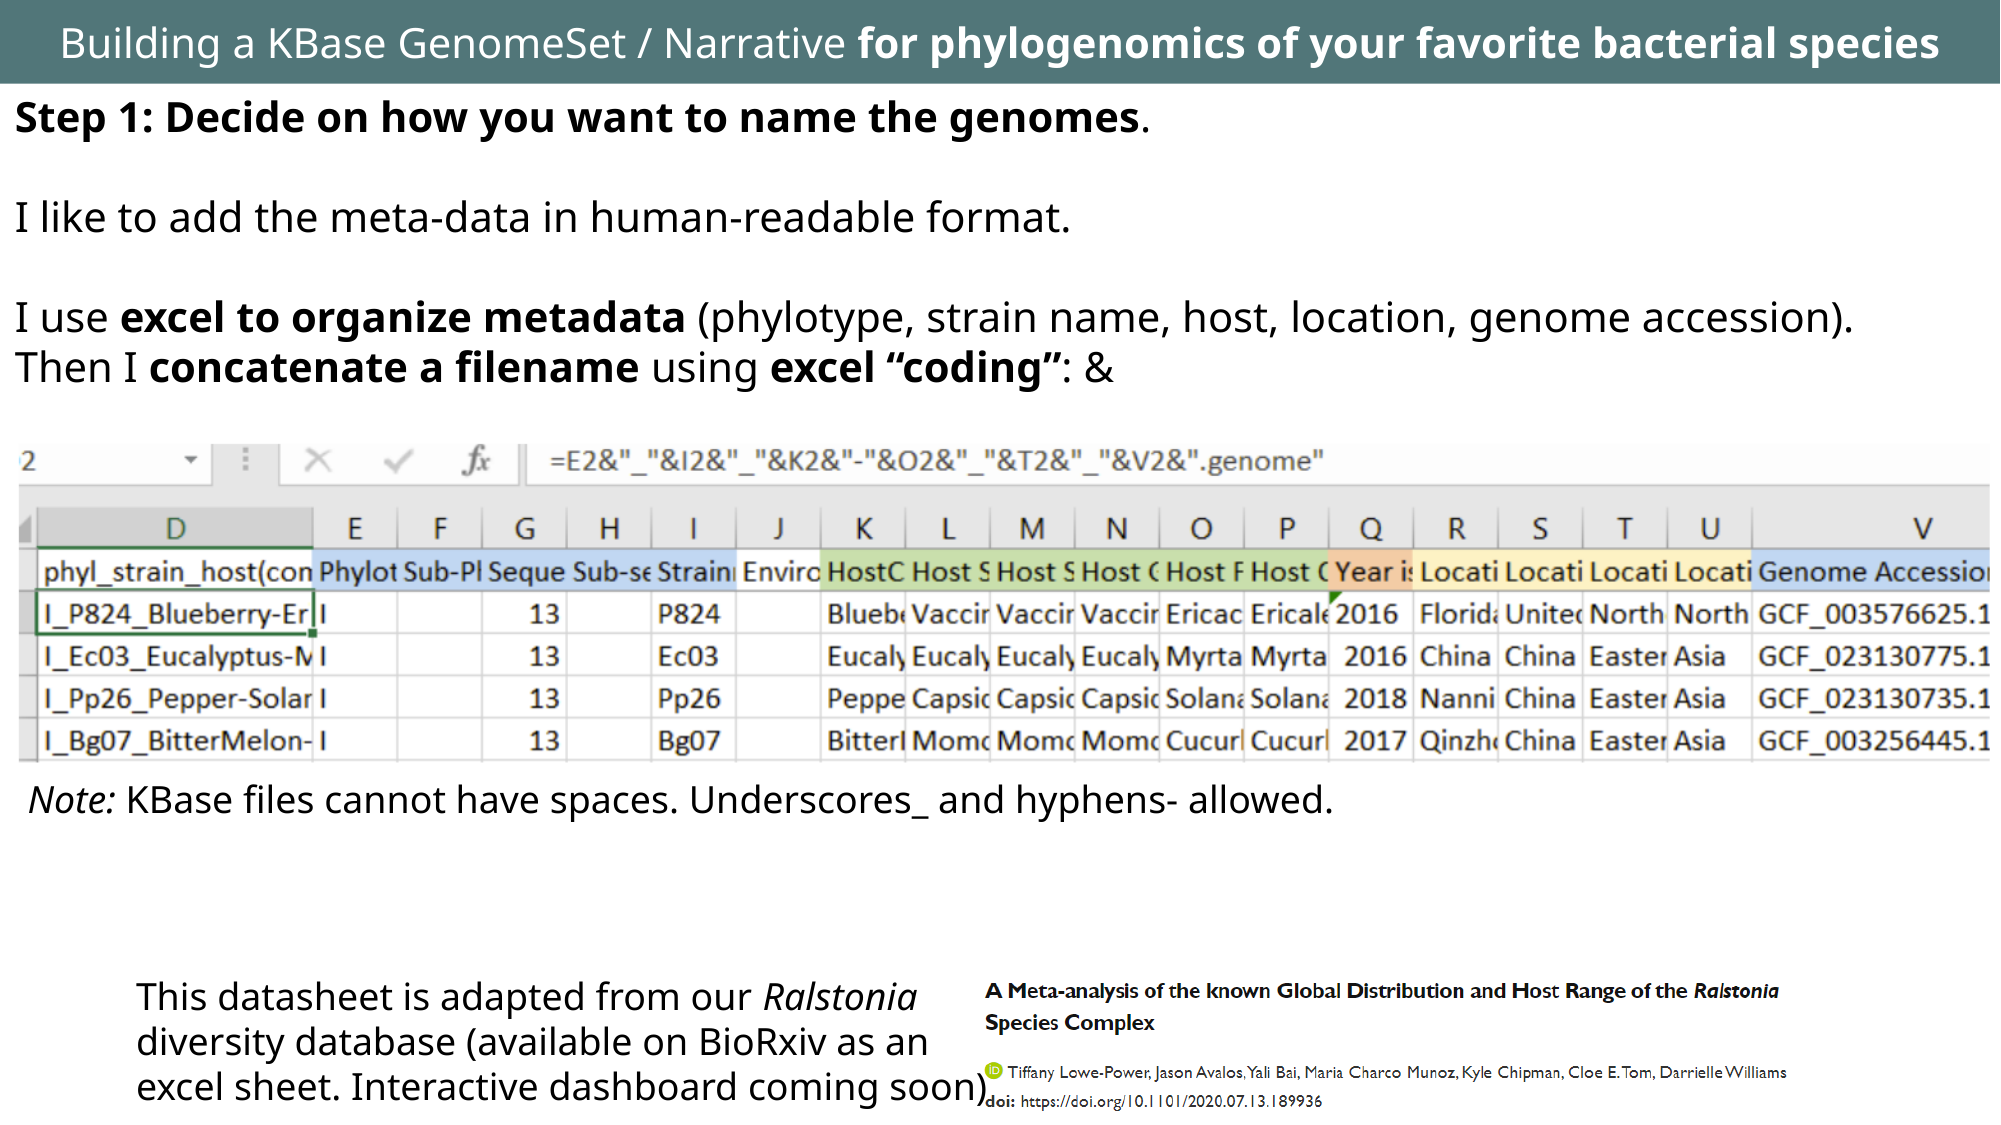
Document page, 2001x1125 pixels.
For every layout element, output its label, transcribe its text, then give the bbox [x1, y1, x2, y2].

picture [0, 425, 2000, 769]
text_box Building a KBase GenomeSet / Narrative for phylogenomics of your favorite bacterial species [0, 0, 2000, 85]
picture [981, 961, 1794, 1117]
text_box Note: KBase files cannot have spaces. Underscores_ and hyphens- allowed. [12, 769, 1360, 874]
text_box Step 1: Decide on how you want to name the genomes. I like to add the meta-data in human-readable format. I use excel to organize metadata (phylotype, strain name, host, location, genome accession). Then I concatenate a filename using excel “coding”: & [0, 83, 1963, 399]
text_box This datasheet is adapted from our Ralstonia diversity database (available on BioRxiv as an excel sheet. Interactive dashboard coming soon) [121, 965, 981, 1115]
